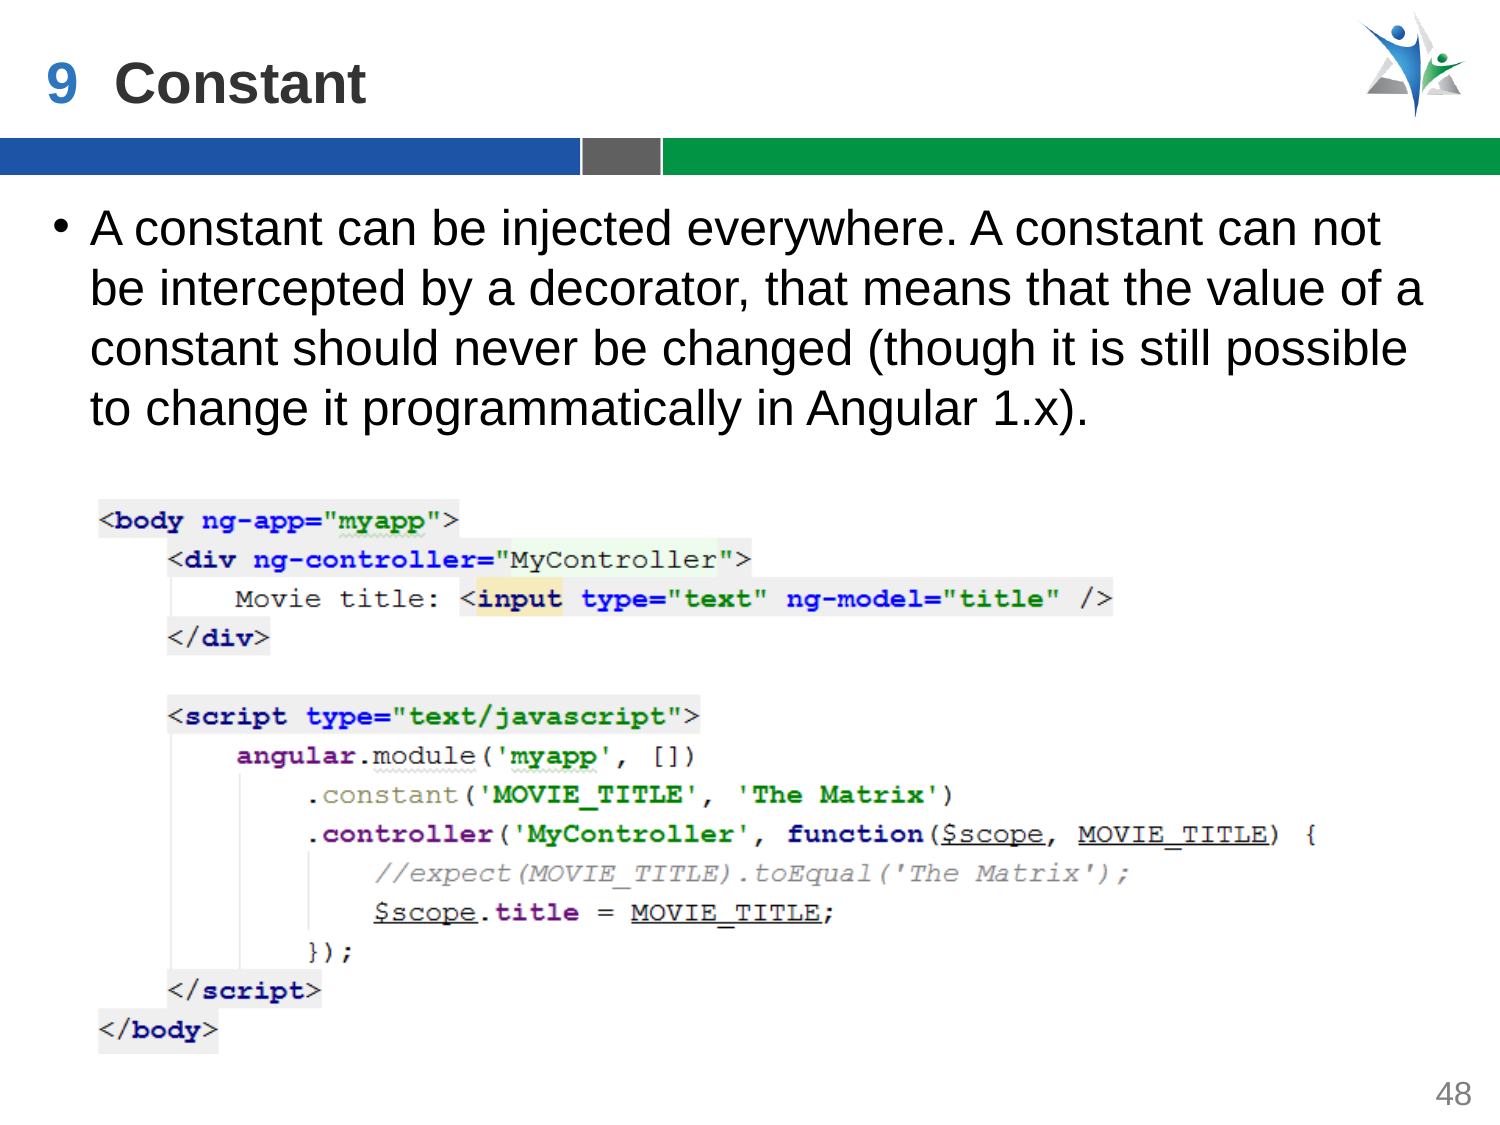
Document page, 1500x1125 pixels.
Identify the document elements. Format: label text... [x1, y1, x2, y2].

picture [0, 138, 1500, 175]
list A constant can be injected everywhere. A constant can not be intercepted by a decorator, that means that the value of a constant should never be changed (though it is still possible to change it programmatically in Angular 1.x). [37, 187, 1463, 1072]
picture [97, 499, 1377, 1054]
list 9 [24, 37, 99, 124]
list Constant [99, 37, 1413, 124]
picture [1350, 12, 1476, 117]
